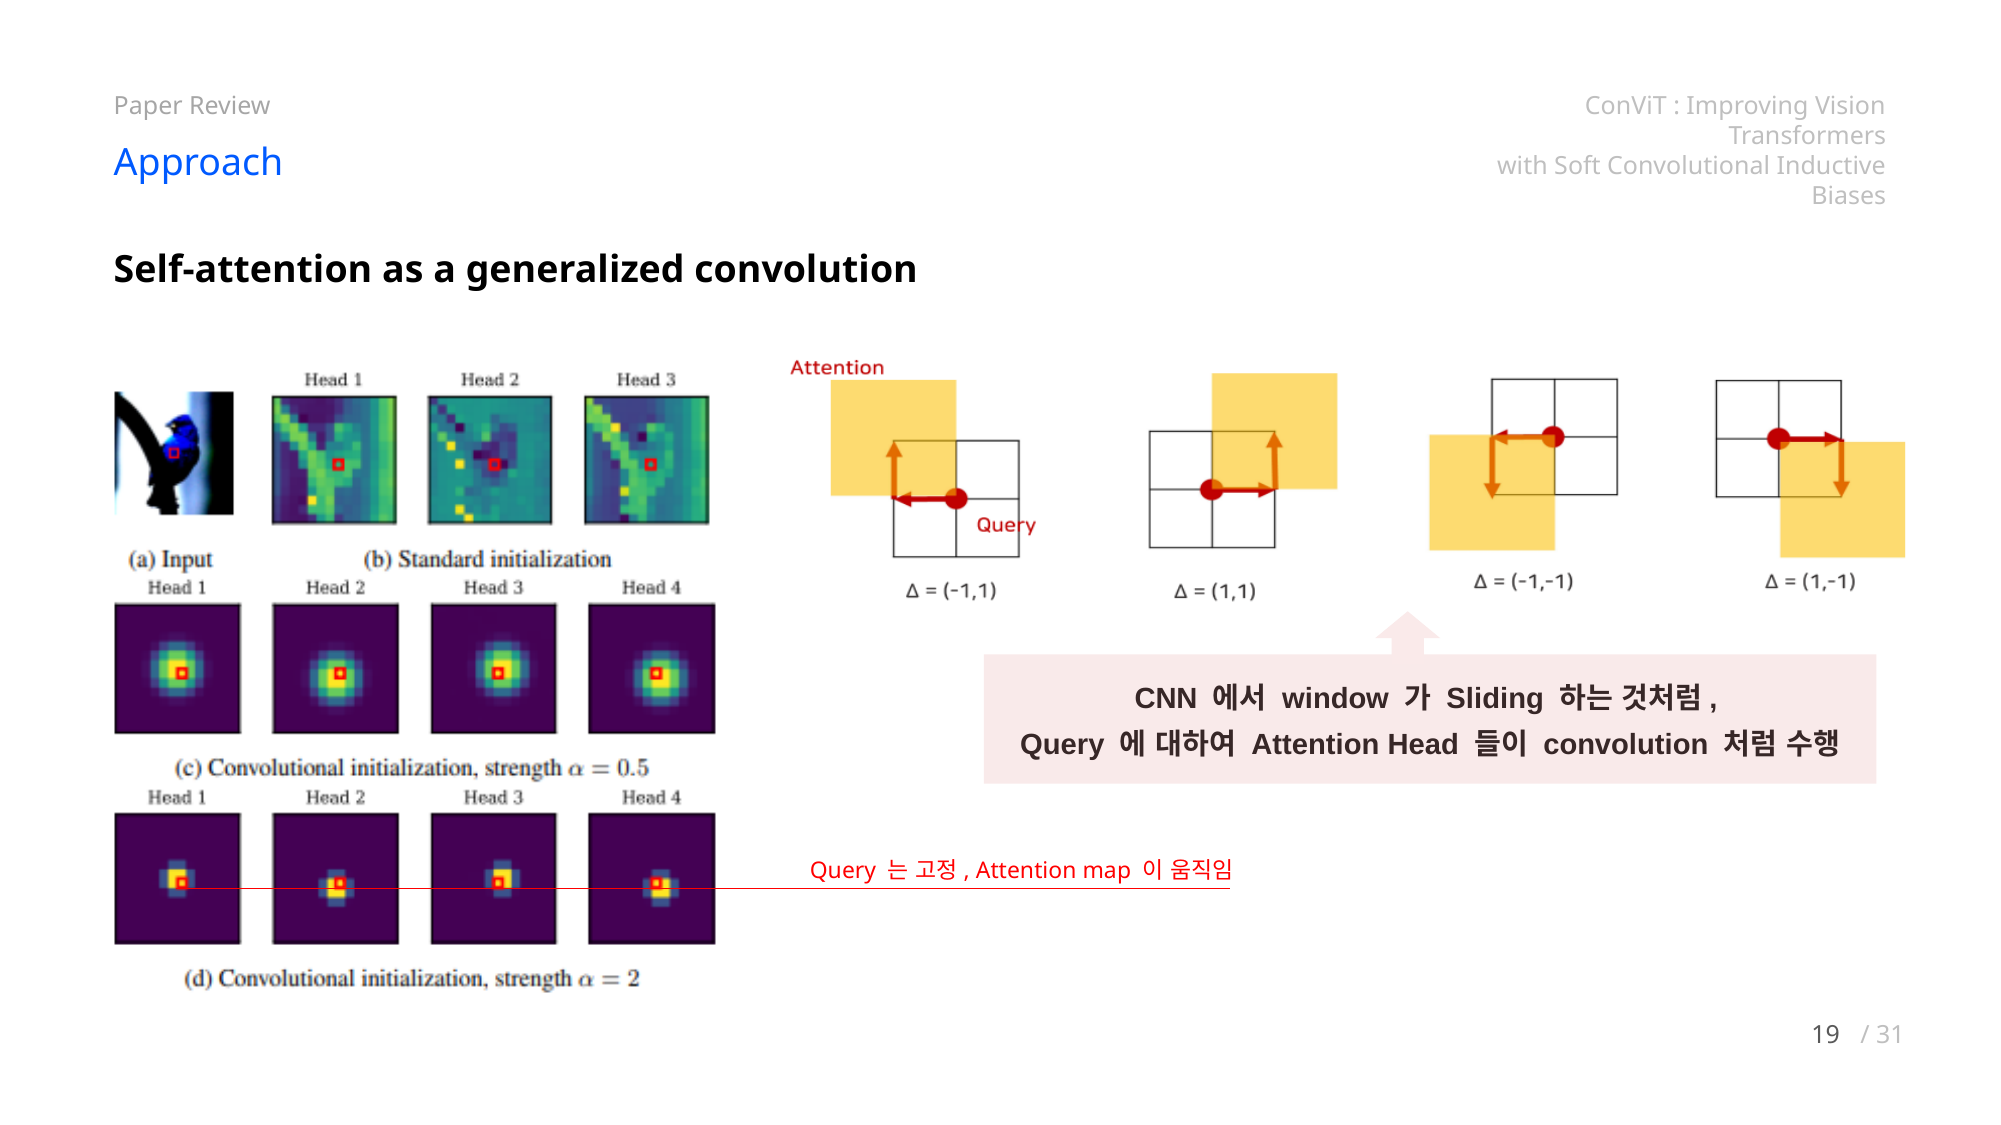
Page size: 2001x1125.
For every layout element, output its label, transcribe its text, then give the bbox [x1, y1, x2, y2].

text_box Self-attention as a generalized convolution [98, 237, 1799, 323]
text_box Paper Review [99, 82, 571, 128]
text_box Query 는 고정, Attention map 이 움직임 [794, 848, 1262, 891]
text_box 19 [1751, 1011, 1855, 1061]
text_box ConViT : Improving Vision Transformers with Soft Convolutional Inductive Biases [1444, 82, 1901, 217]
text_box Approach [99, 130, 453, 191]
text_box / 31 [1827, 1011, 1920, 1057]
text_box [983, 611, 1877, 784]
picture [783, 329, 1922, 607]
picture [99, 361, 738, 995]
